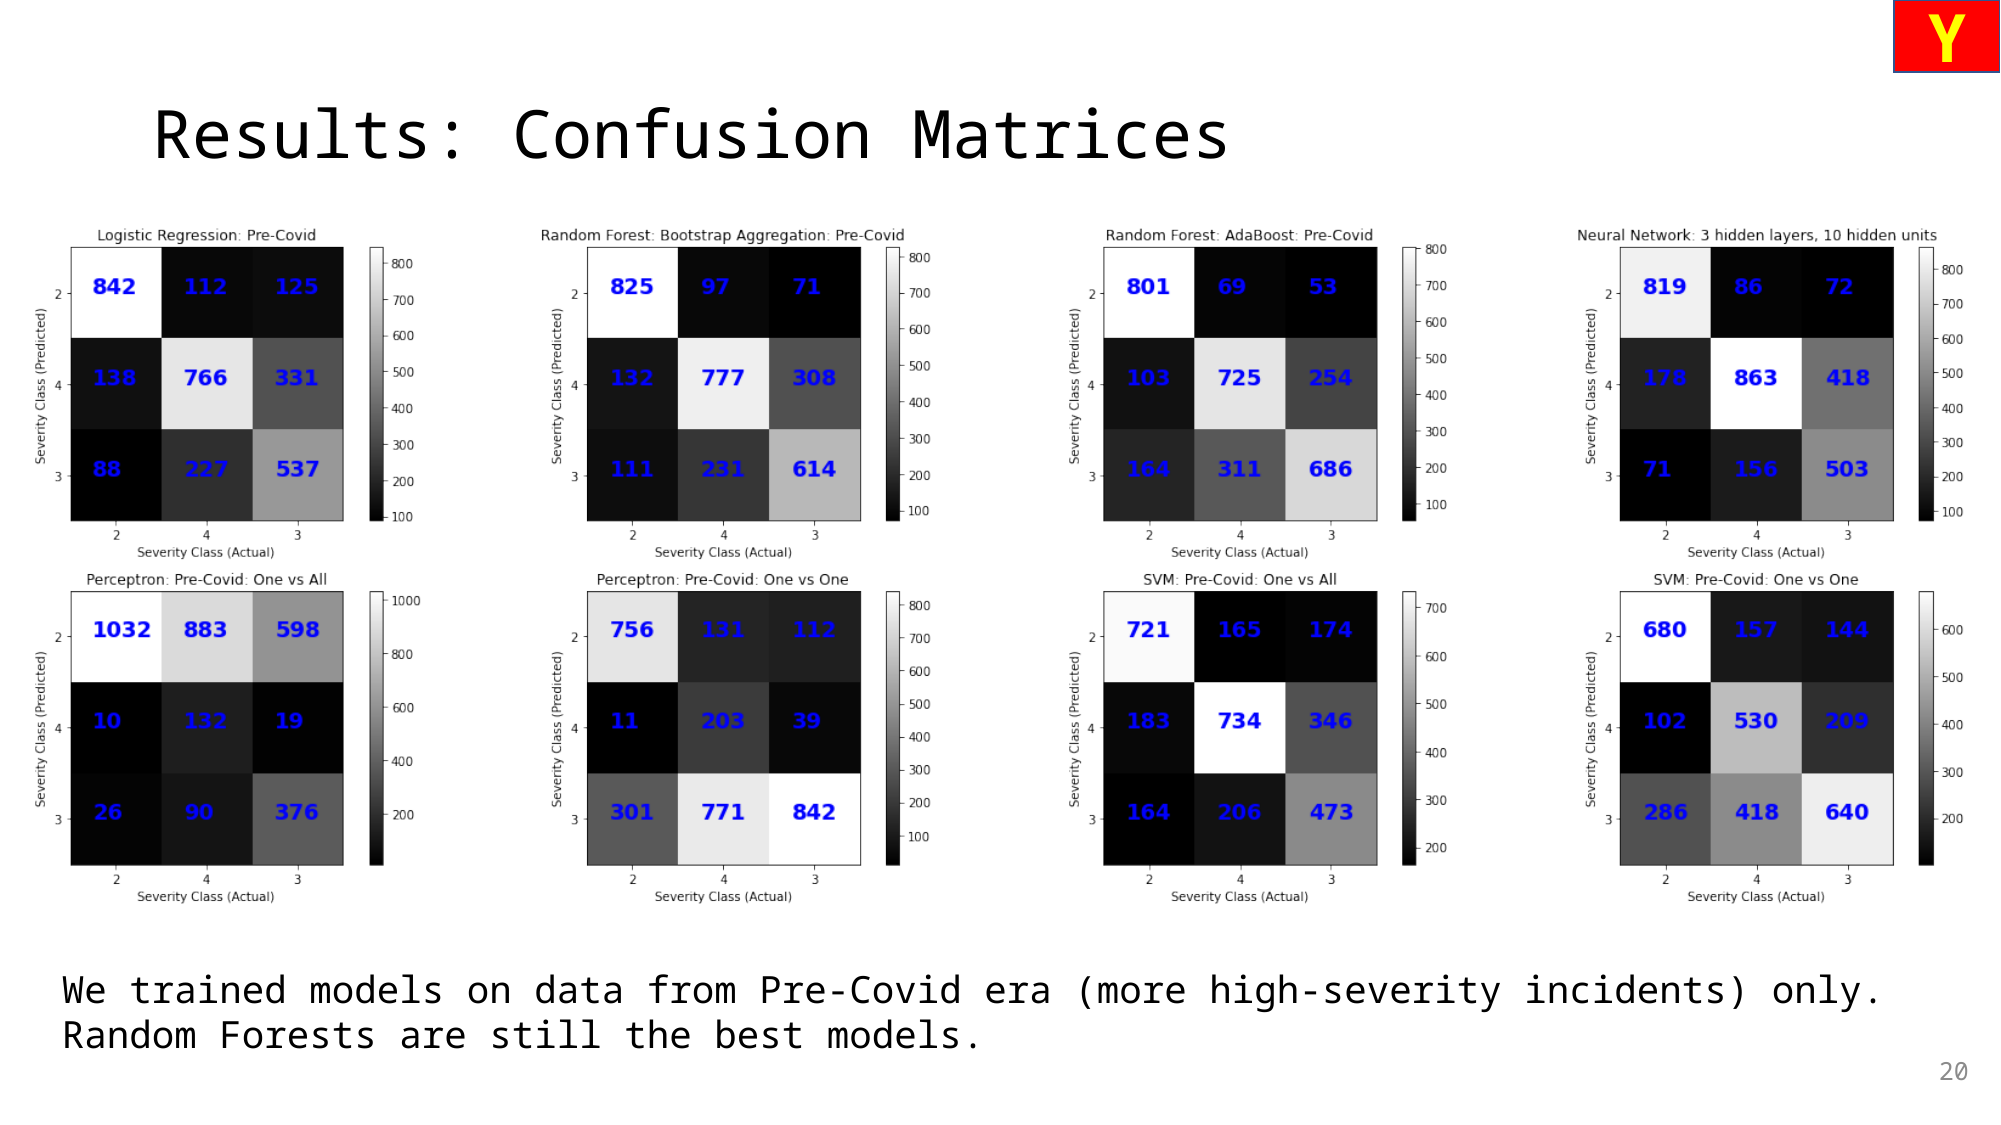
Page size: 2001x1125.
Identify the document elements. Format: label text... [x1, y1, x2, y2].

text_box We trained models on data from Pre-Covid era (more high-severity incidents) only. Random Forests are still the best models. [47, 958, 1900, 1064]
picture [27, 220, 1972, 911]
title Results: Confusion Matrices [137, 59, 1863, 214]
slide_number 20 [1862, 1042, 1984, 1103]
text_box Y [1893, 0, 2000, 73]
